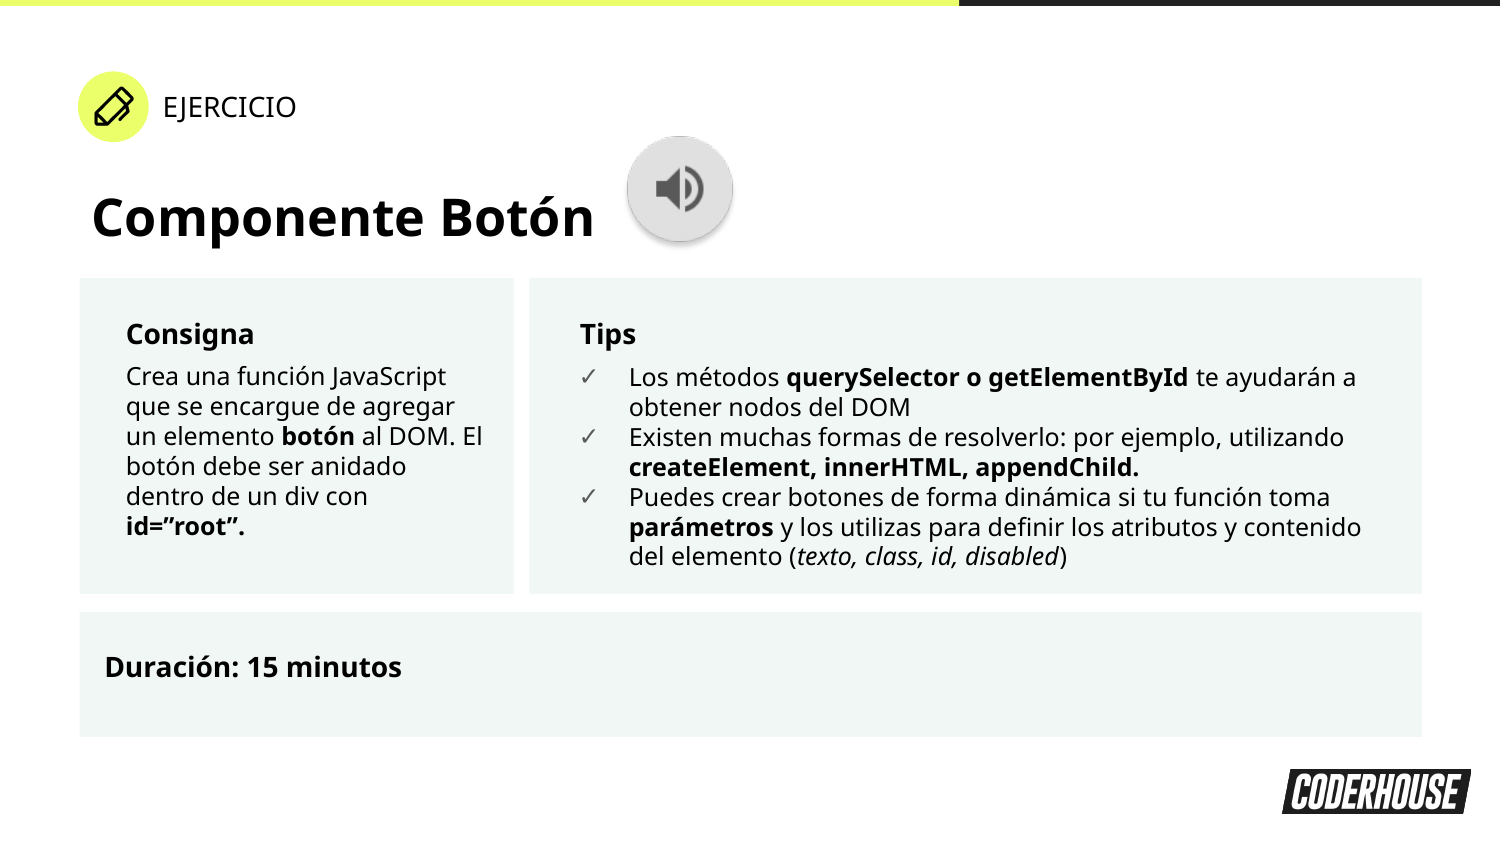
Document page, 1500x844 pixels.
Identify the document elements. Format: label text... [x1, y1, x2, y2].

text_box Tips [564, 301, 1391, 346]
picture [1281, 769, 1471, 814]
text_box [529, 277, 1422, 594]
text_box EJERCICIO [153, 74, 640, 139]
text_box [77, 71, 149, 143]
text_box Consigna Crea una función JavaScript que se encargue de agregar un elemento botón al DOM. El botón debe ser anidado dentro de un div con id=”root”. [110, 301, 500, 556]
text_box Los métodos querySelector o getElementById te ayudarán a obtener nodos del DOM Existen muchas formas de resolverlo: por ejemplo, utilizando createElement, innerHTML, appendChild. Puedes crear botones de forma dinámica si tu función toma parámetros y los utilizas para definir los atributos y contenido del elemento (texto, class, id, disabled) [538, 346, 1400, 586]
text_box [0, 0, 1500, 7]
picture [617, 126, 743, 252]
text_box Componente Botón [76, 176, 1284, 263]
text_box [79, 611, 1422, 737]
text_box Duración: 15 minutos [89, 634, 1364, 728]
text_box [79, 278, 514, 594]
